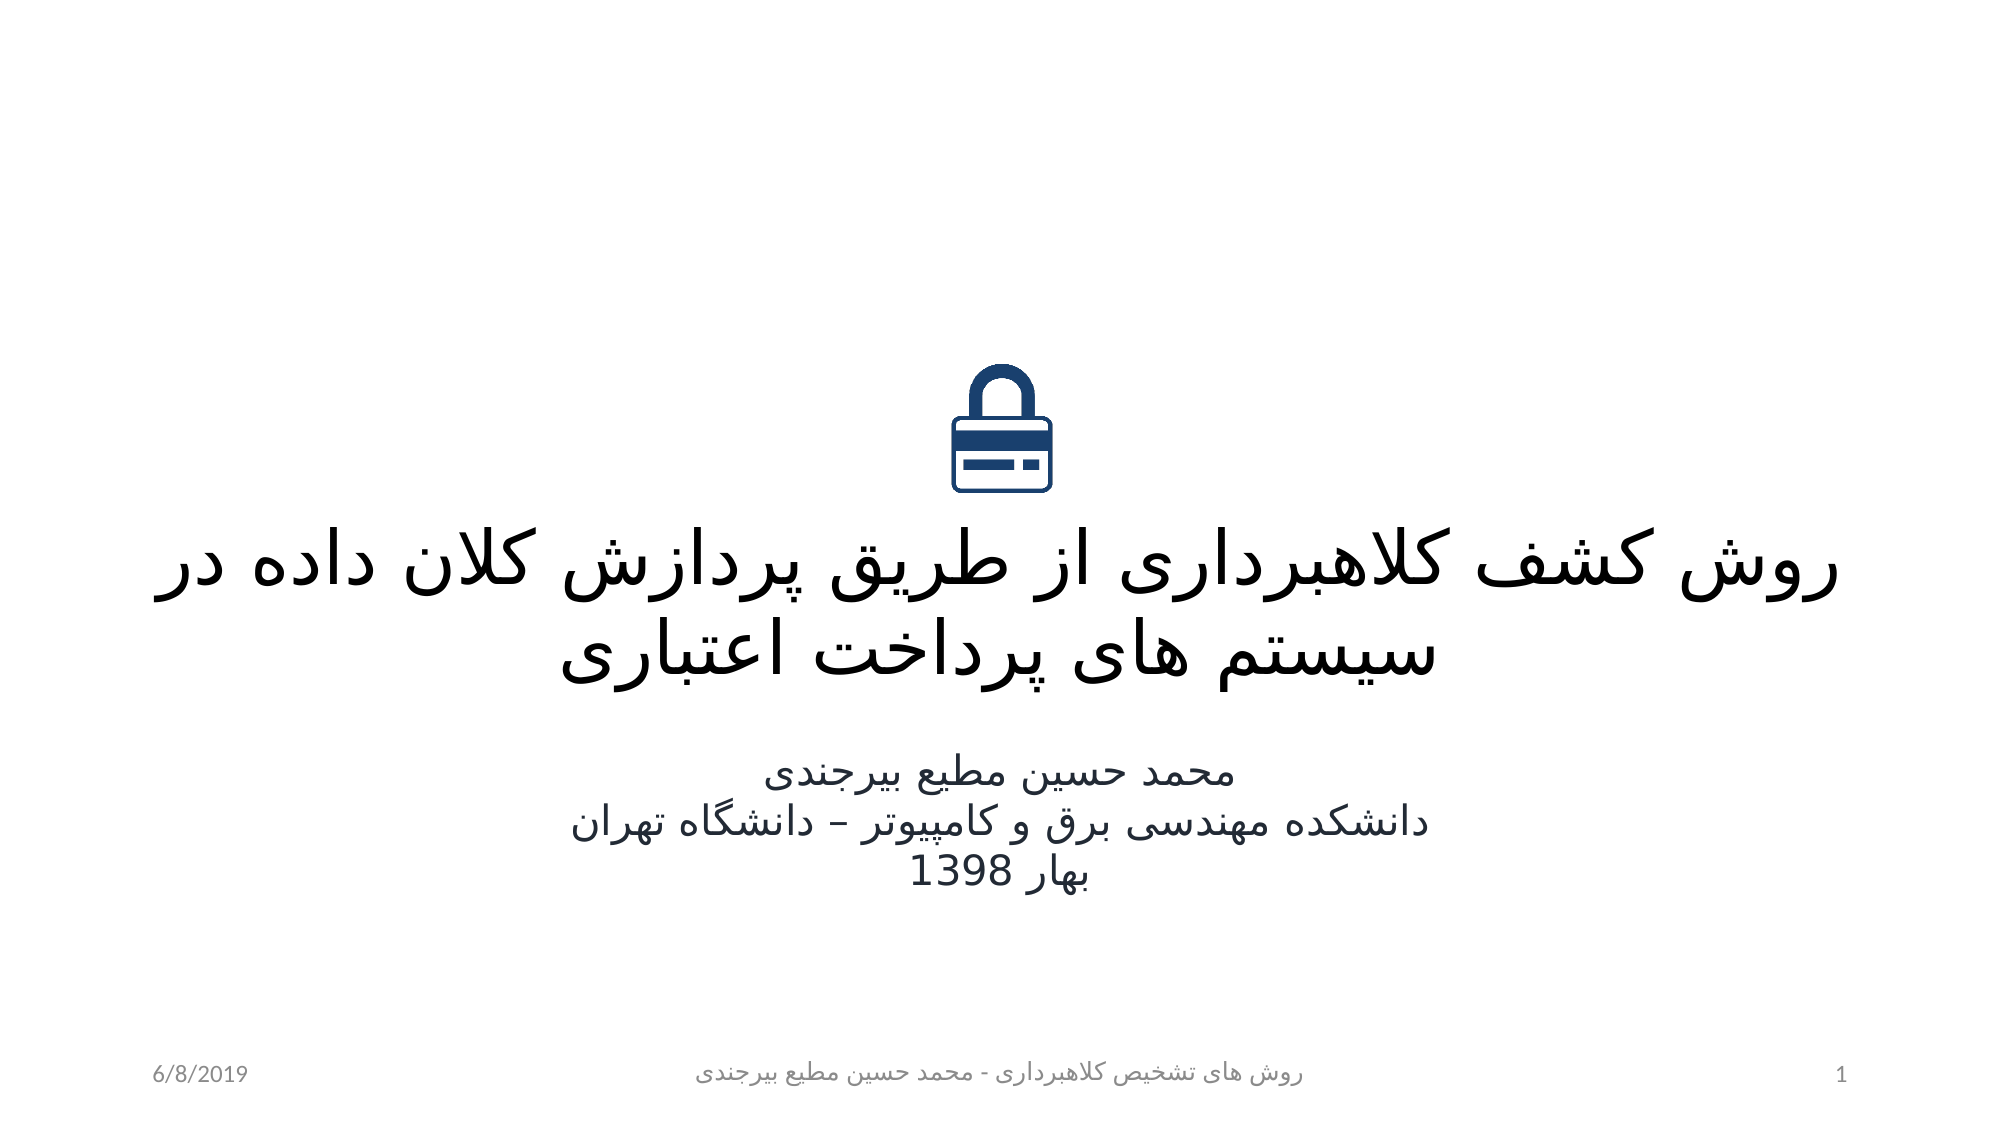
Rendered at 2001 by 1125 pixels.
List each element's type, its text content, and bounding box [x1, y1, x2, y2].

picture [928, 358, 1072, 502]
footer روش های تشخیص کلاهبرداری - محمد حسین مطیع بیرجندی [662, 1042, 1338, 1103]
slide_number 1 [1412, 1042, 1863, 1103]
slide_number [137, 1042, 588, 1103]
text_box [132, 501, 1868, 903]
